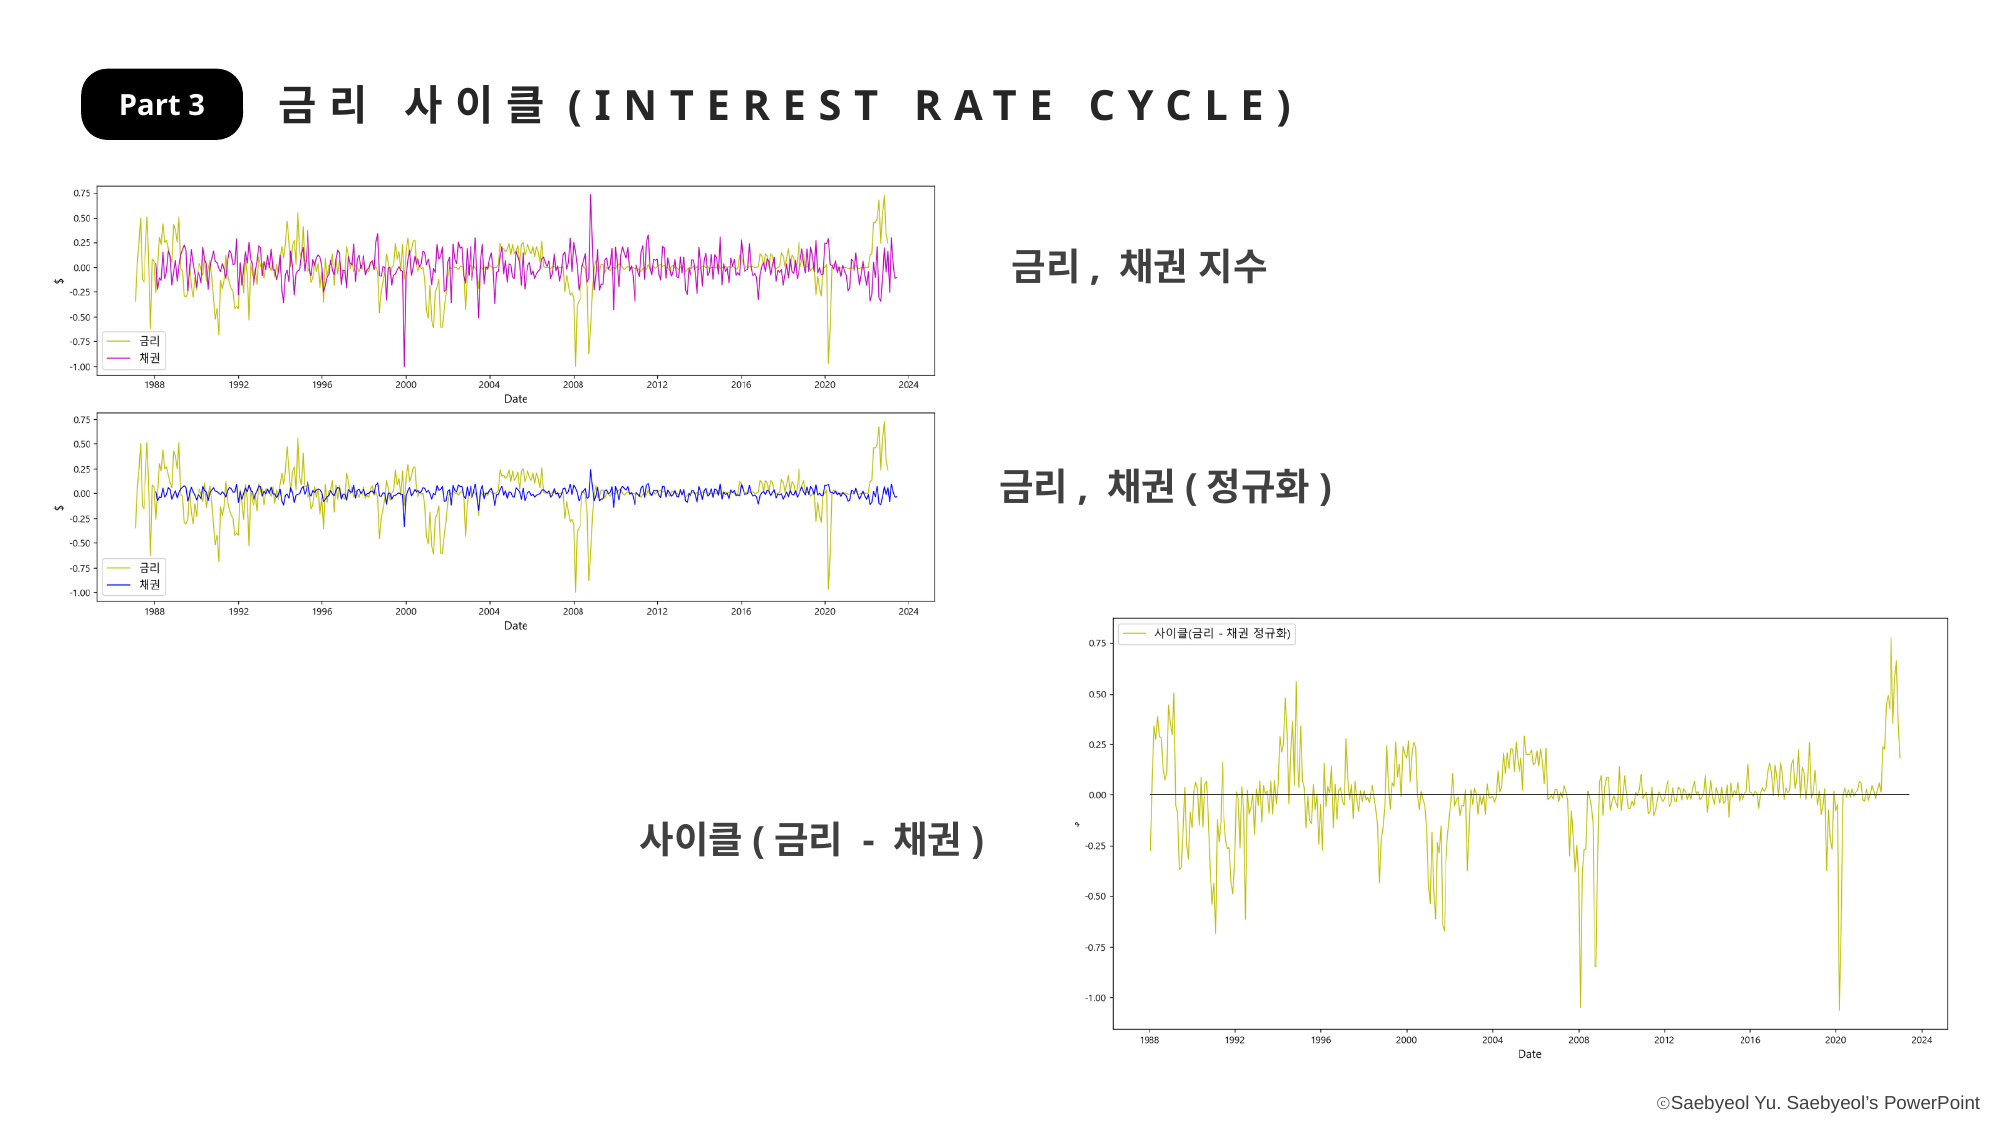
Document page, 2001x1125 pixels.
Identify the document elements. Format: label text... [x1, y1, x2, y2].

text_box Part 3 [104, 79, 221, 129]
picture [1075, 604, 1965, 1074]
picture [35, 171, 963, 642]
text_box 금리, 채권 지수 [997, 235, 1283, 296]
text_box [80, 67, 245, 141]
text_box 사이클(금리 - 채권) [625, 808, 999, 869]
text_box 금리 사이클(INTEREST RATE CYCLE) [263, 71, 1306, 137]
text_box 금리, 채권(정규화) [984, 455, 1357, 516]
